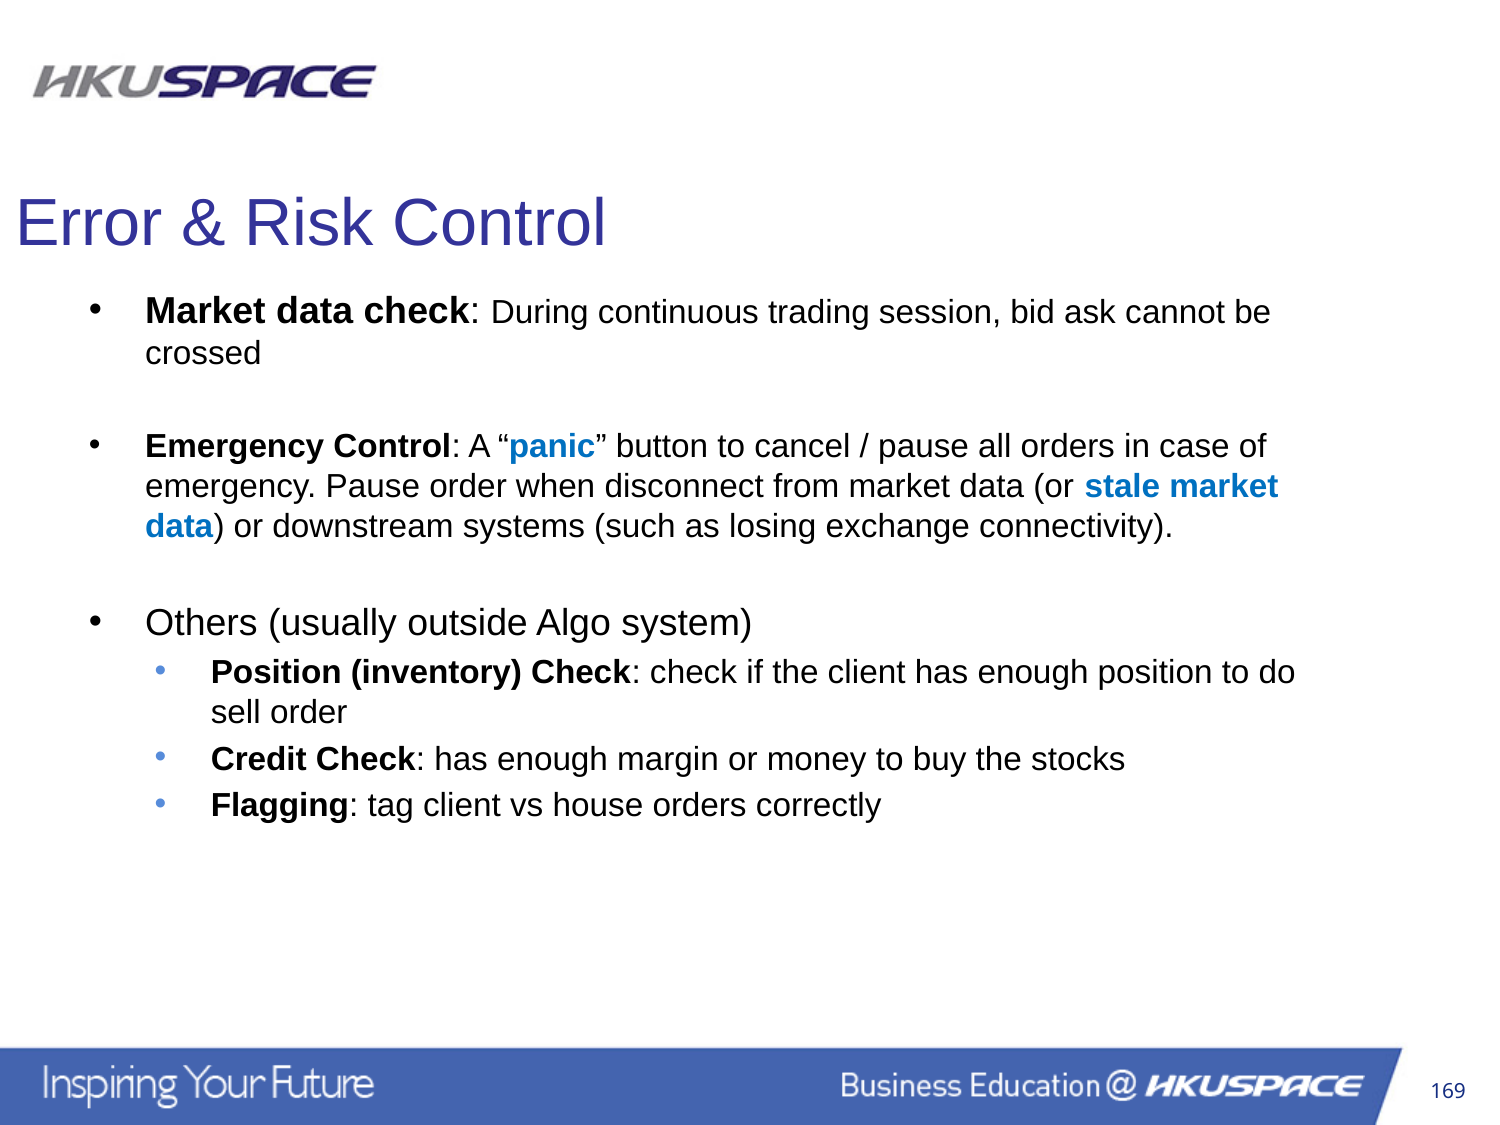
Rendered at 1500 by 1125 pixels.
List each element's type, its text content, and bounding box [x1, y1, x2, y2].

picture [0, 0, 1500, 1125]
text_box Market data check: During continuous trading session, bid ask cannot be crossed Emergency Control: A “panic” button to cancel / pause all orders in case of emergency. Pause order when disconnect from market data (or stale market data) or downstream systems (such as losing exchange connectivity). Others (usually outside Algo system) Position (inventory) Check: check if the client has enough position to do sell order Credit Check: has enough margin or money to buy the stocks Flagging: tag client vs house orders correctly [64, 278, 1329, 1047]
title Error & Risk Control [0, 101, 1325, 266]
slide_number 169 [1415, 1070, 1499, 1125]
